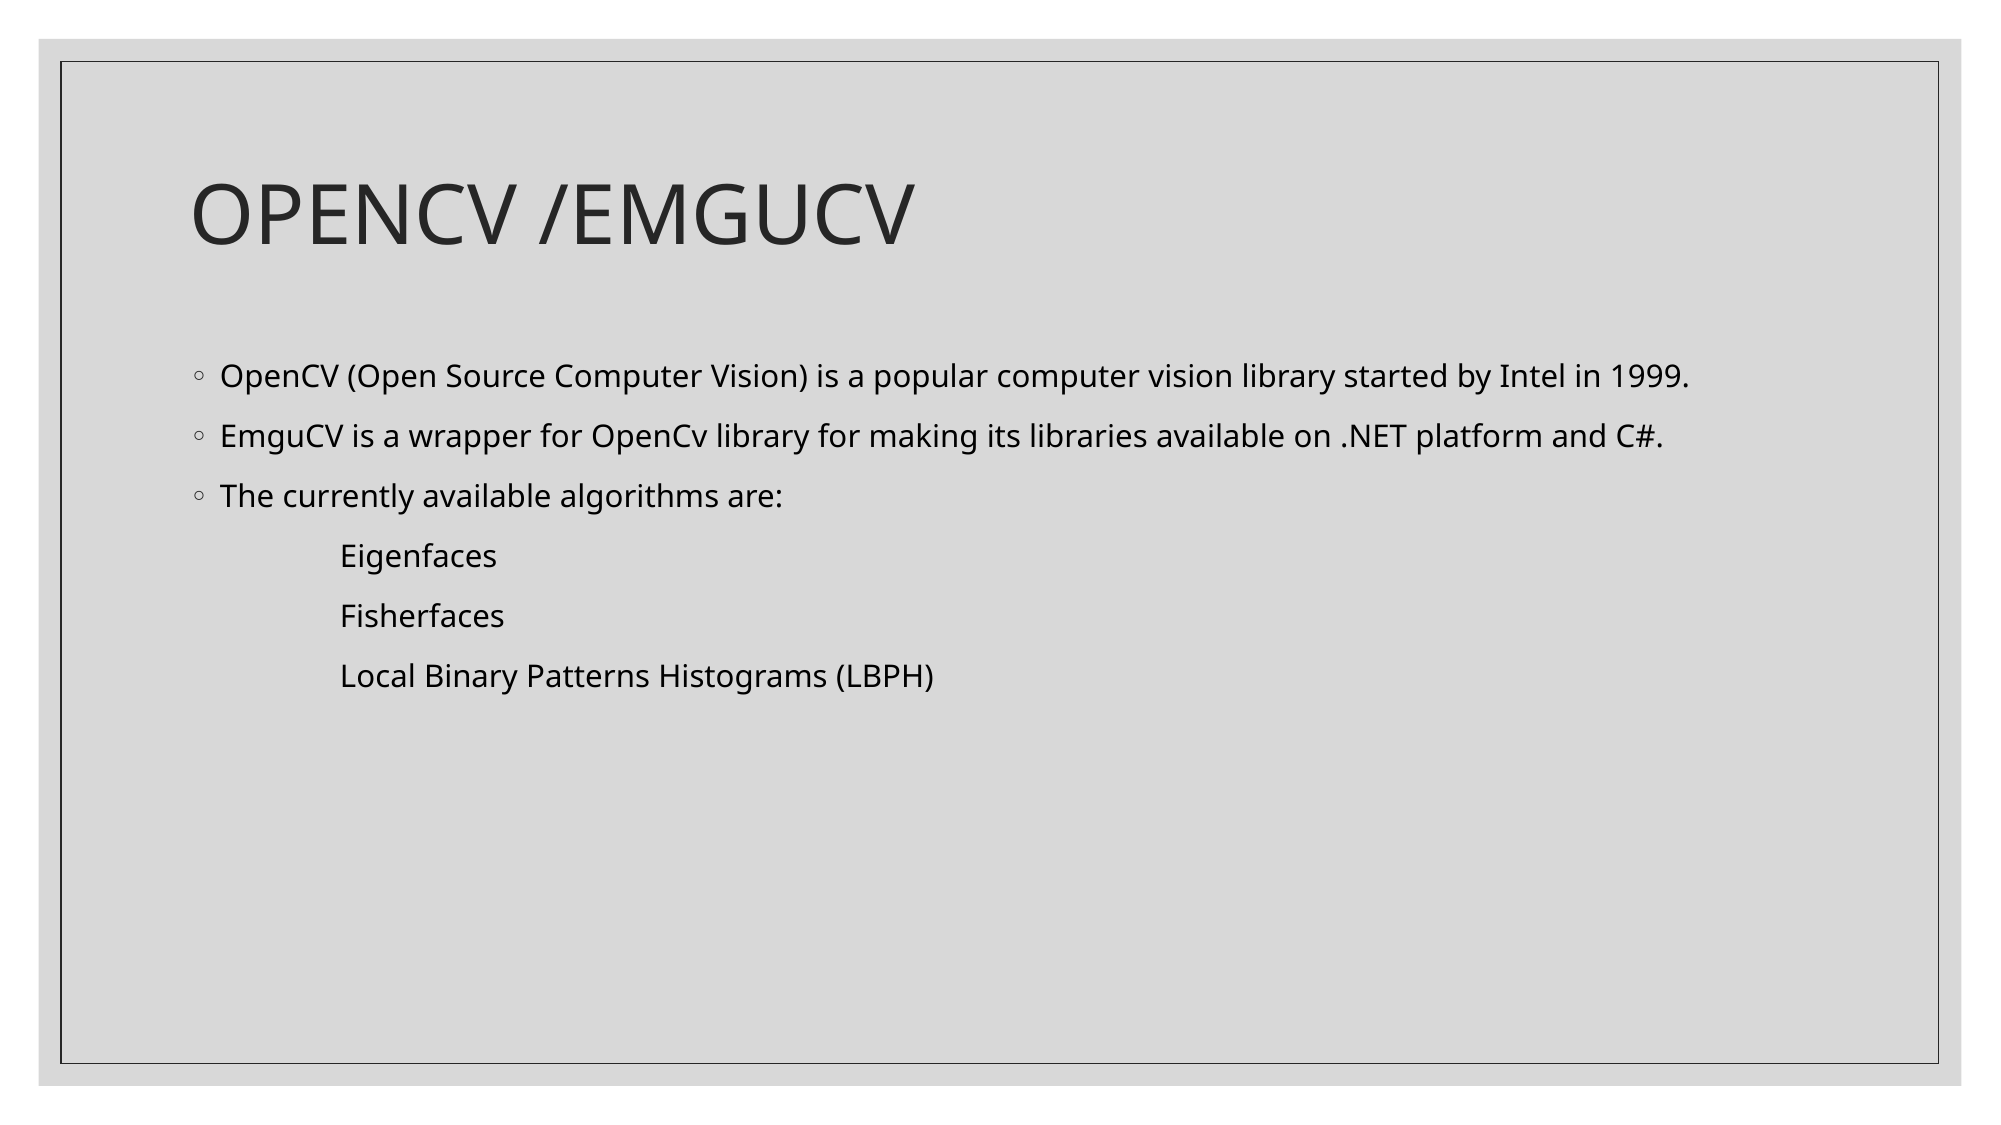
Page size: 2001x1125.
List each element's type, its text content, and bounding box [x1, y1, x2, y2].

title OPENCV /EMGUCV [174, 105, 1825, 331]
list OpenCV (Open Source Computer Vision) is a popular computer vision library started by Intel in 1999. EmguCV is a wrapper for OpenCv library for making its libraries available on .NET platform and C#. The currently available algorithms are: Eigenfaces Fisherfaces Local Binary Patterns Histograms (LBPH) [174, 345, 1825, 977]
